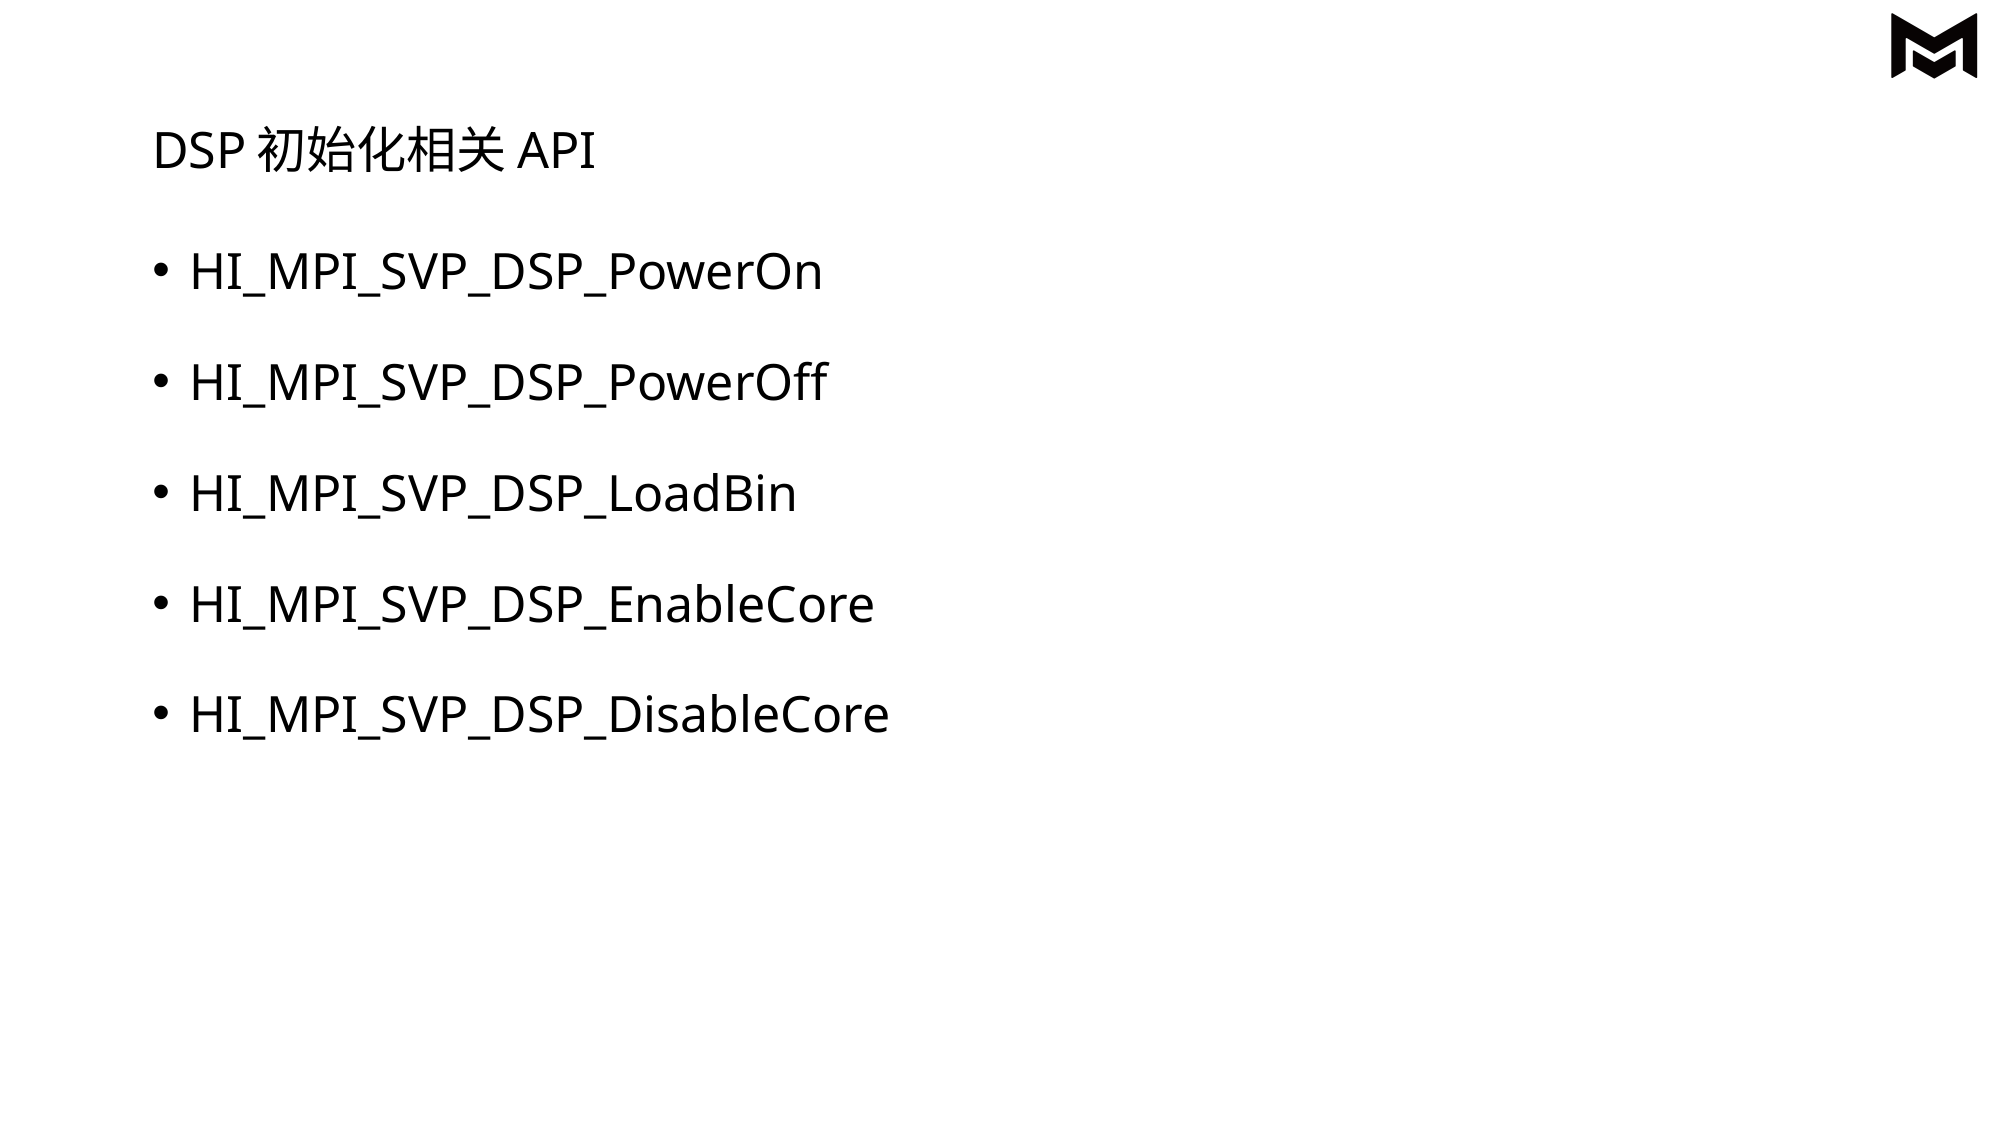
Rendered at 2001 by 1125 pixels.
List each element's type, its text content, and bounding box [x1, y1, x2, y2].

text_box DSP初始化相关API [137, 80, 1863, 186]
list HI_MPI_SVP_DSP_PowerOn HI_MPI_SVP_DSP_PowerOff HI_MPI_SVP_DSP_LoadBin HI_MPI_SVP_DSP_EnableCore HI_MPI_SVP_DSP_DisableCore [137, 201, 1863, 1003]
picture [1881, 0, 1987, 86]
